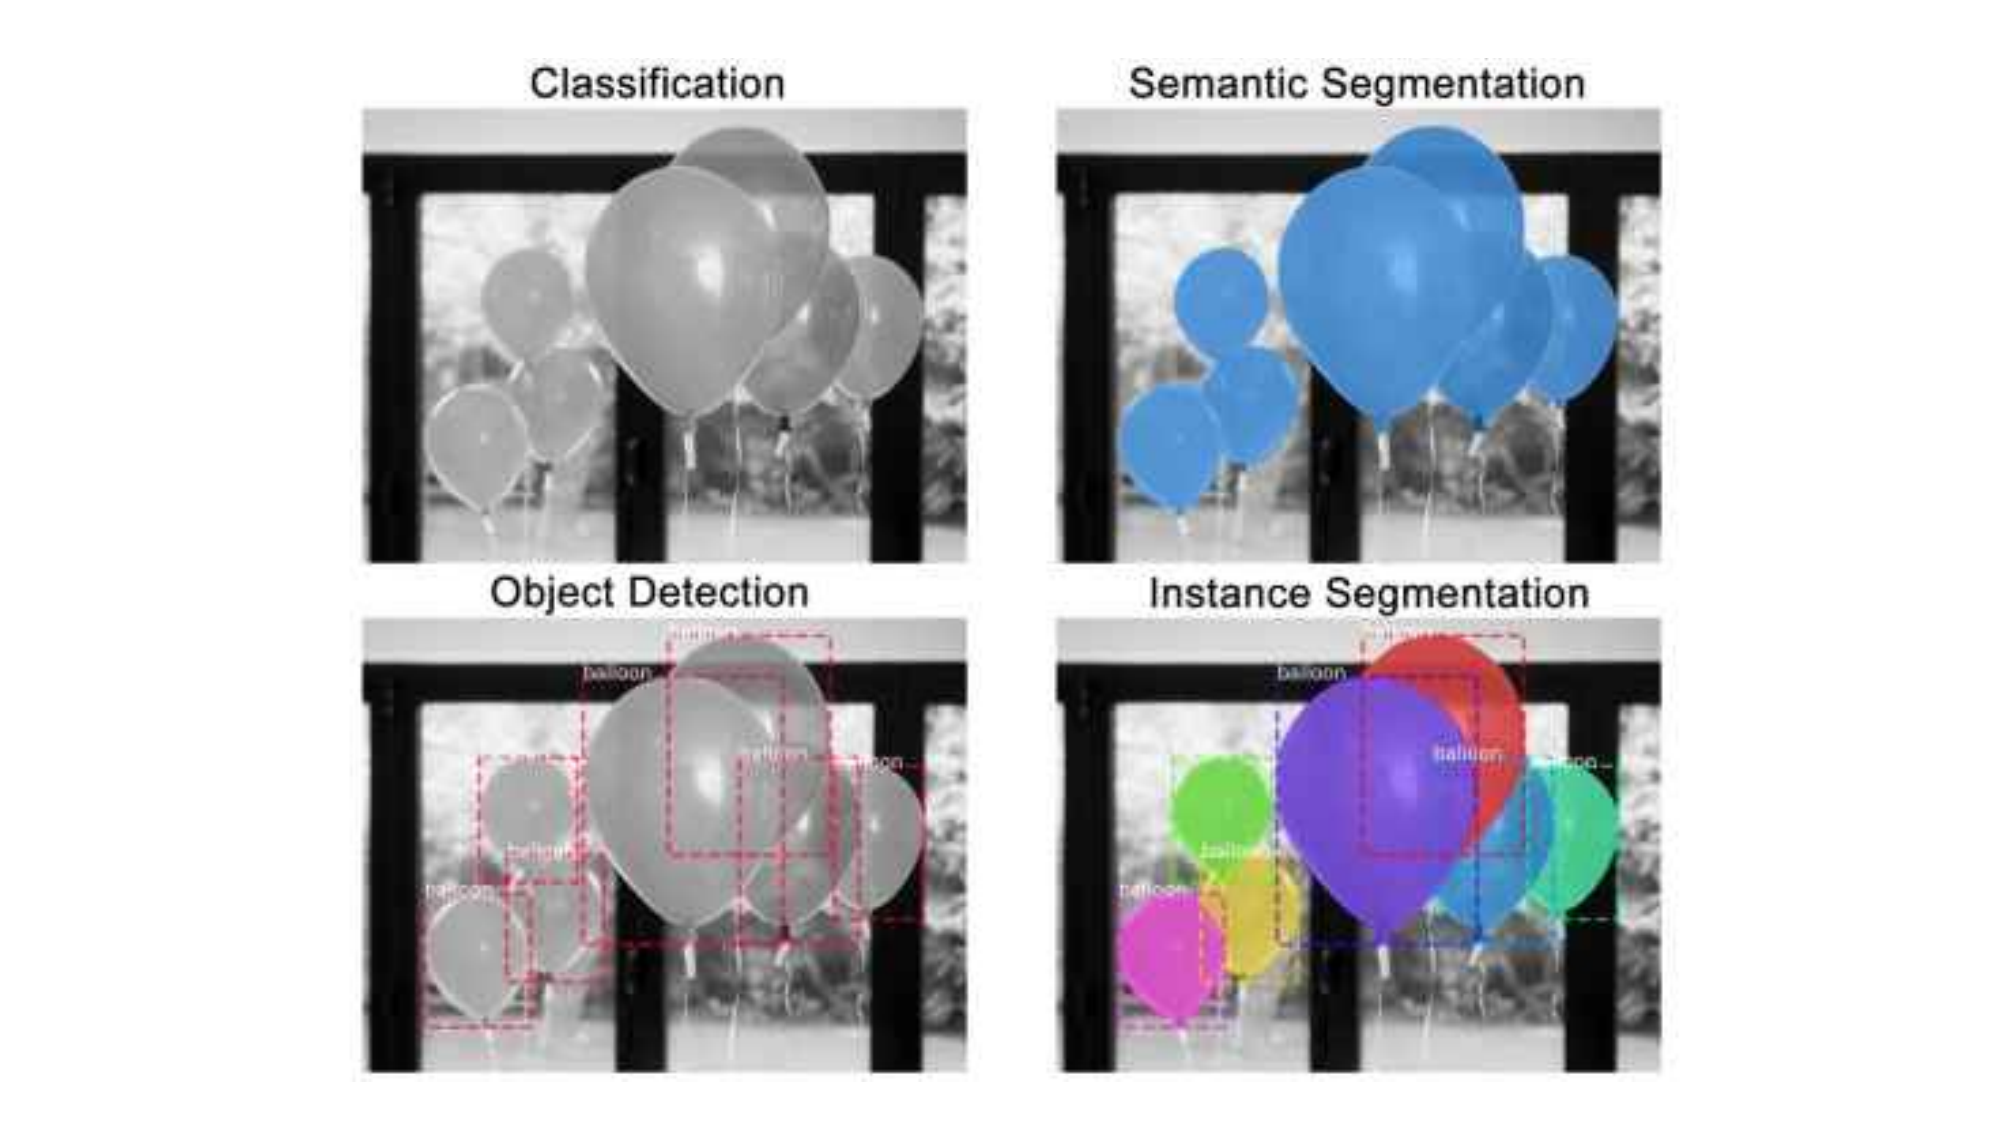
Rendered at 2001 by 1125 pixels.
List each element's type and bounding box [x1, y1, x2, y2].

picture [329, 58, 1690, 1082]
